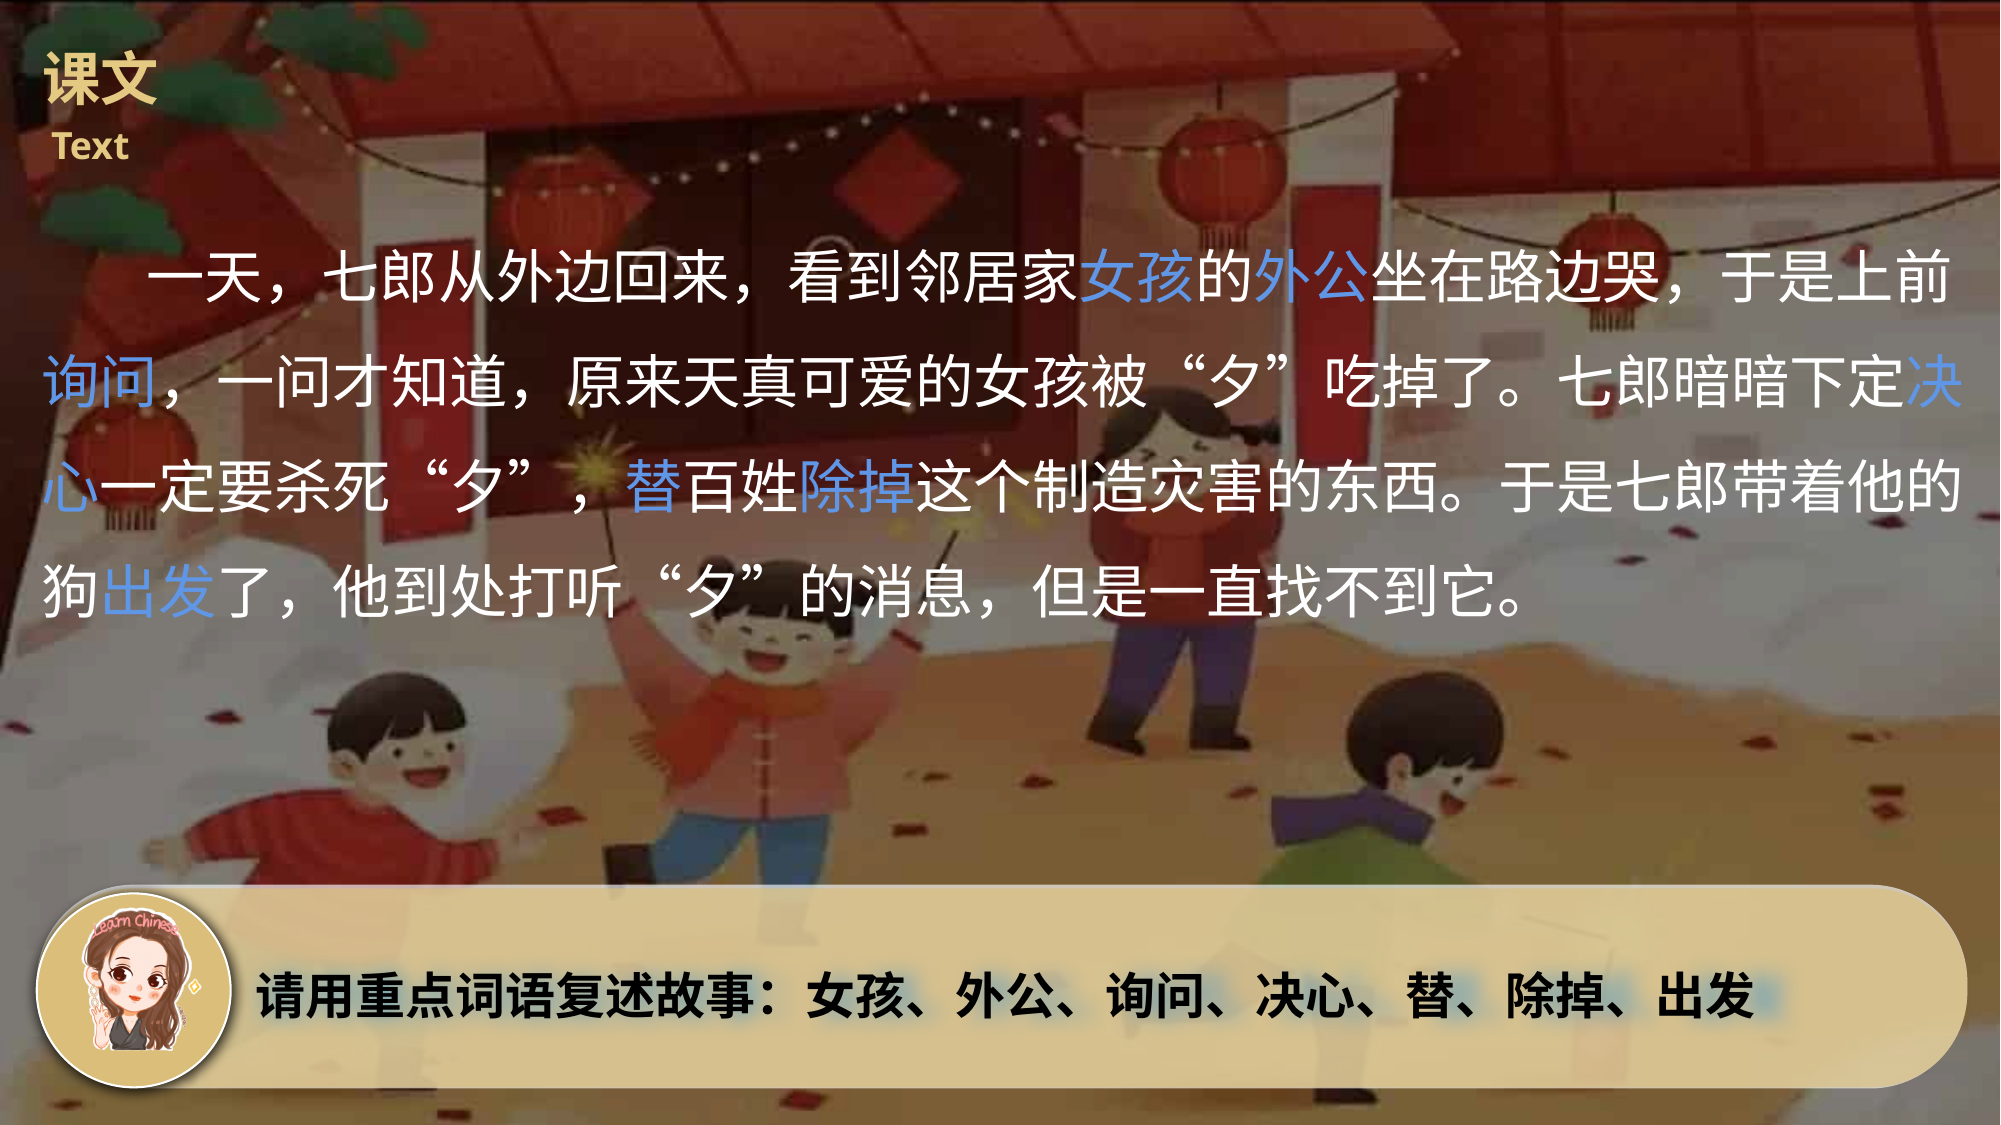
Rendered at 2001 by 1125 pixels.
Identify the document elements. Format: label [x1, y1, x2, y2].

text_box [36, 888, 233, 1088]
picture [0, 0, 2000, 1125]
